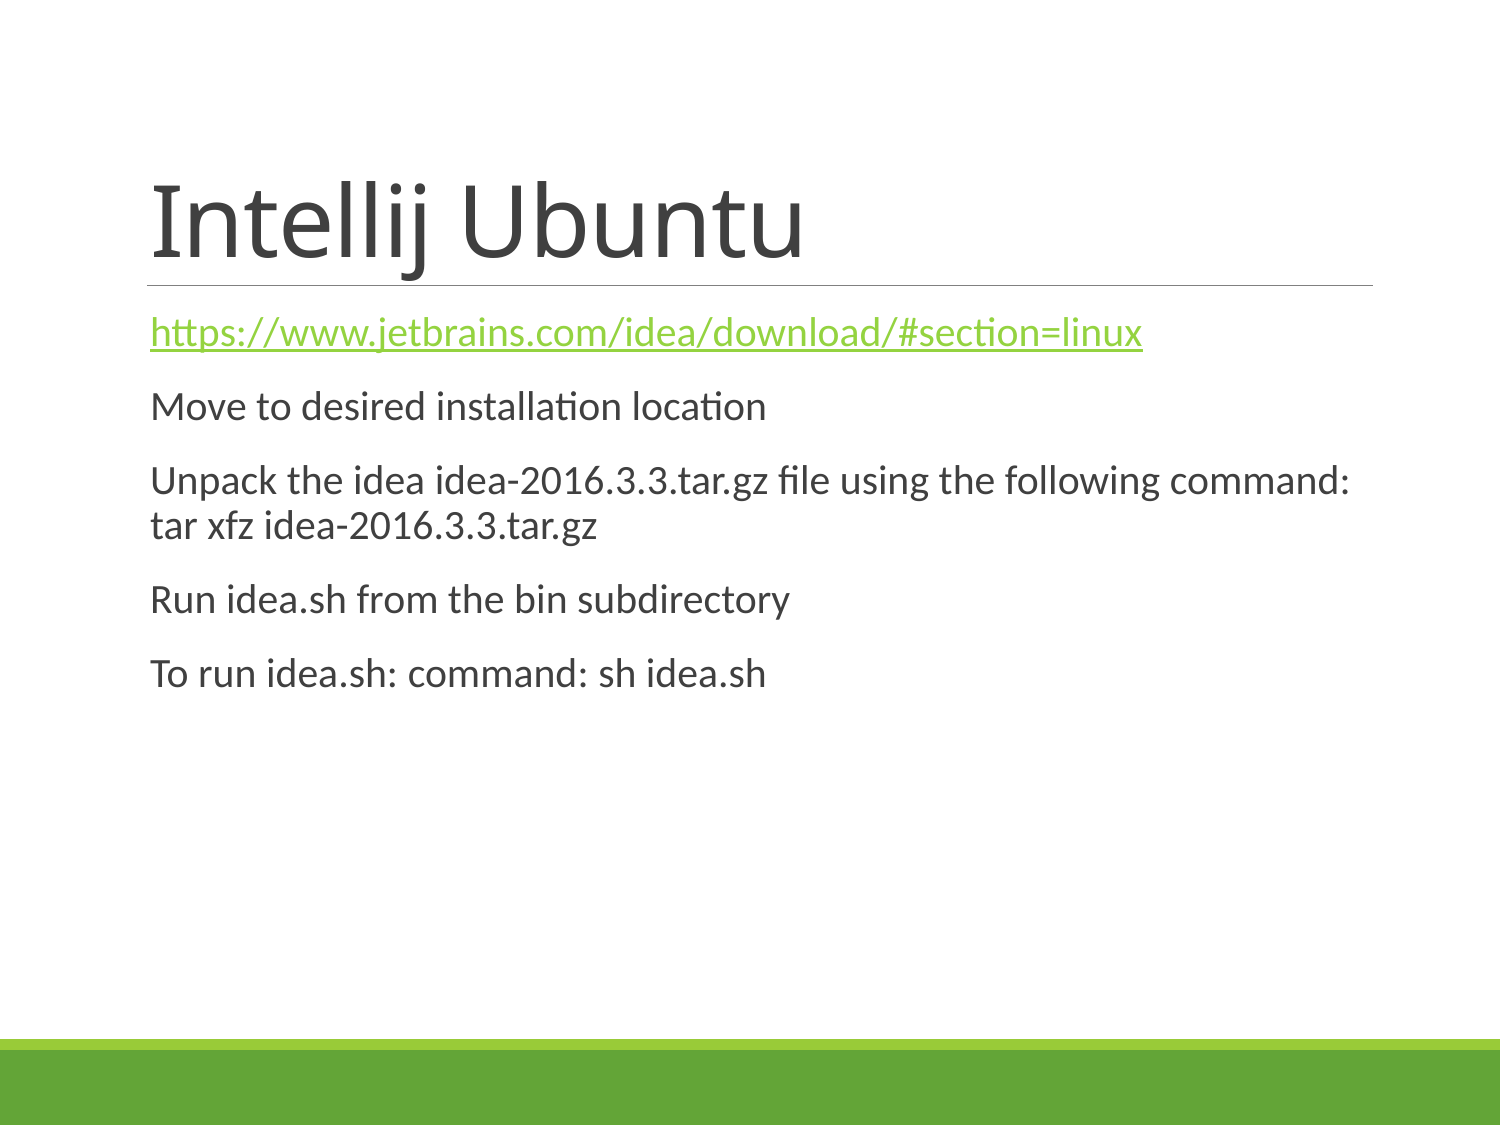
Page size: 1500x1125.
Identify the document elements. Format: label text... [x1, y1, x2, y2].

list https://www.jetbrains.com/idea/download/#section=linux Move to desired installation location Unpack the idea idea-2016.3.3.tar.gz file using the following command: tar xfz idea-2016.3.3.tar.gz Run idea.sh from the bin subdirectory To run idea.sh: command: sh idea.sh [135, 302, 1373, 963]
title Intellij Ubuntu [135, 47, 1373, 285]
